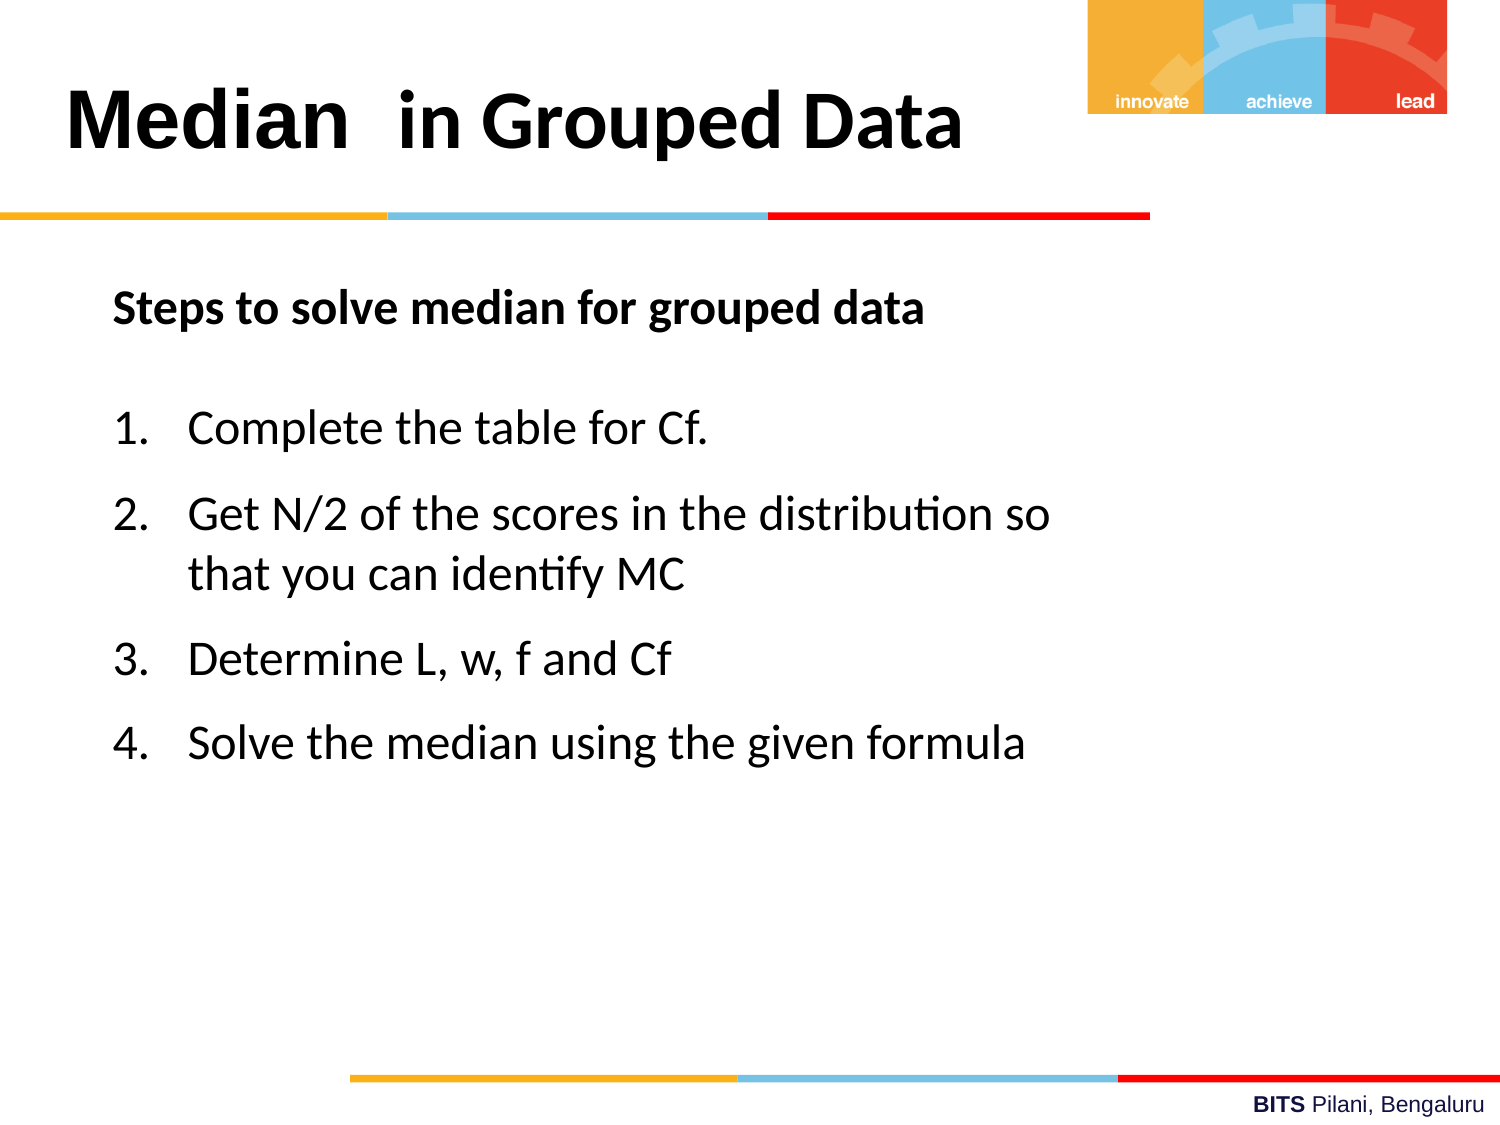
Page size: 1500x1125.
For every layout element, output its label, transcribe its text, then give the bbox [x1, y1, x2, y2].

picture [1087, 0, 1448, 114]
list Steps to solve median for grouped data Complete the table for Cf. Get N/2 of the scores in the distribution so that you can identify MC Determine L, w, f and Cf Solve the median using the given formula [112, 275, 1117, 800]
title Median in Grouped Data [64, 45, 1069, 185]
